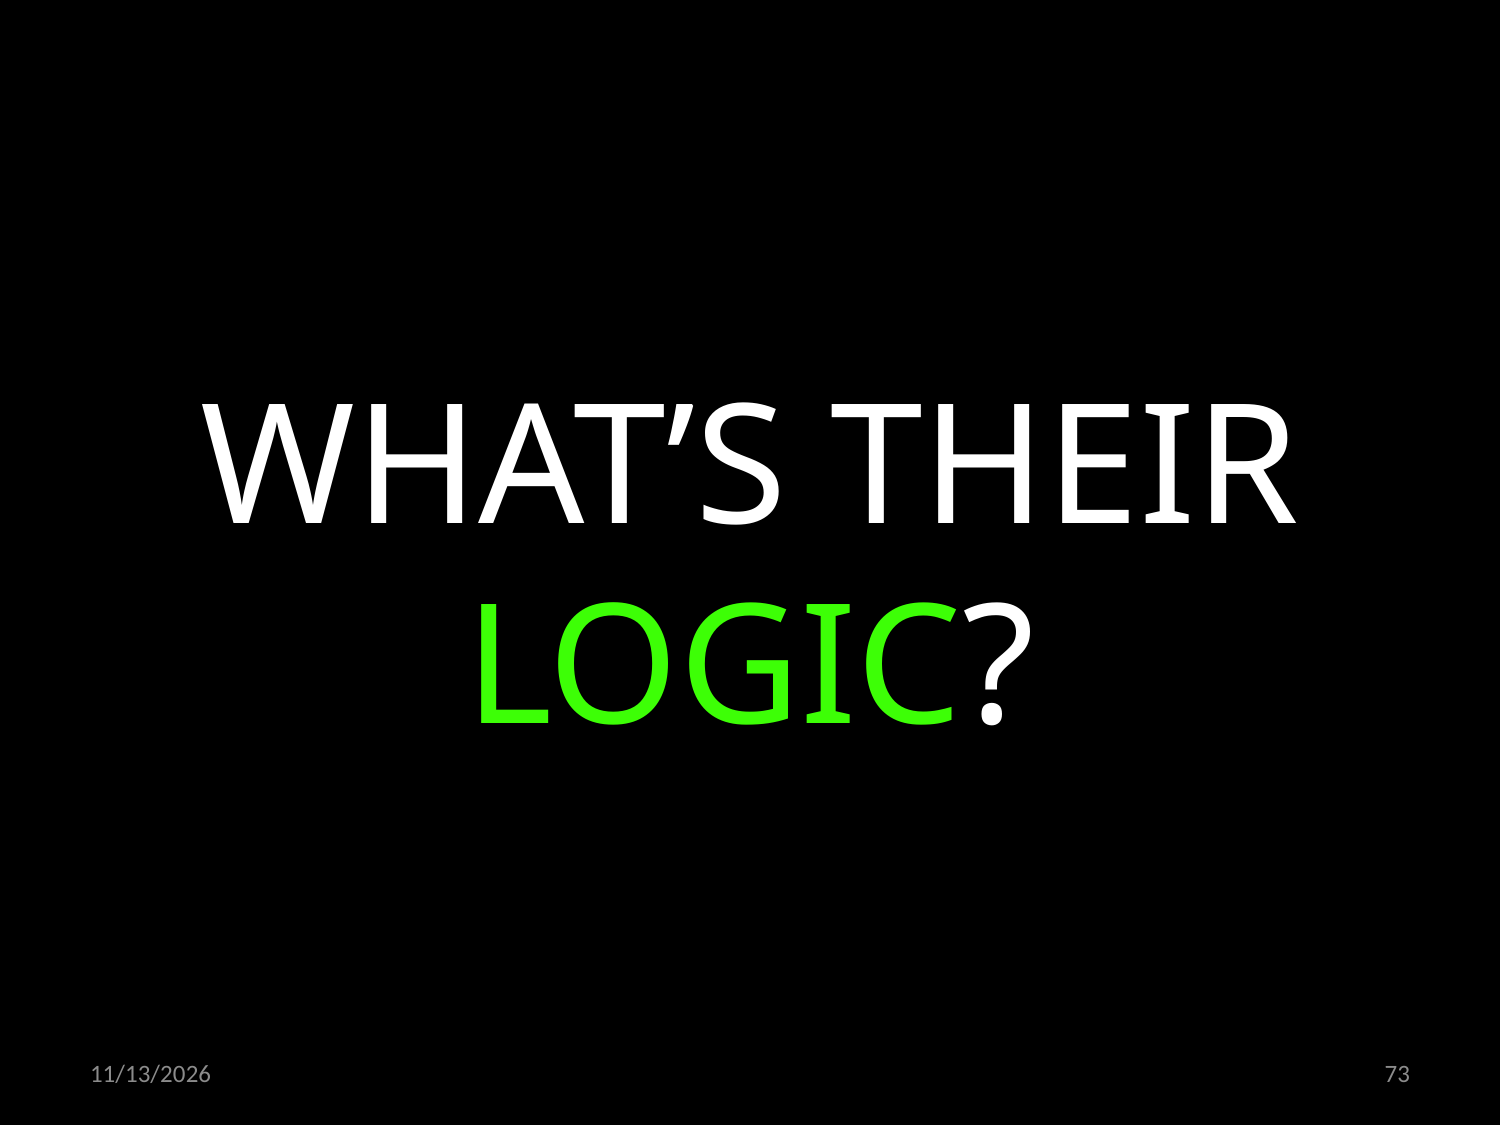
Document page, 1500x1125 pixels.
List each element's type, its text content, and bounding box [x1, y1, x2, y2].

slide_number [75, 1042, 425, 1103]
slide_number 73 [1074, 1042, 1425, 1103]
text_box WHAT’S THEIR LOGIC? [0, 348, 1500, 451]
